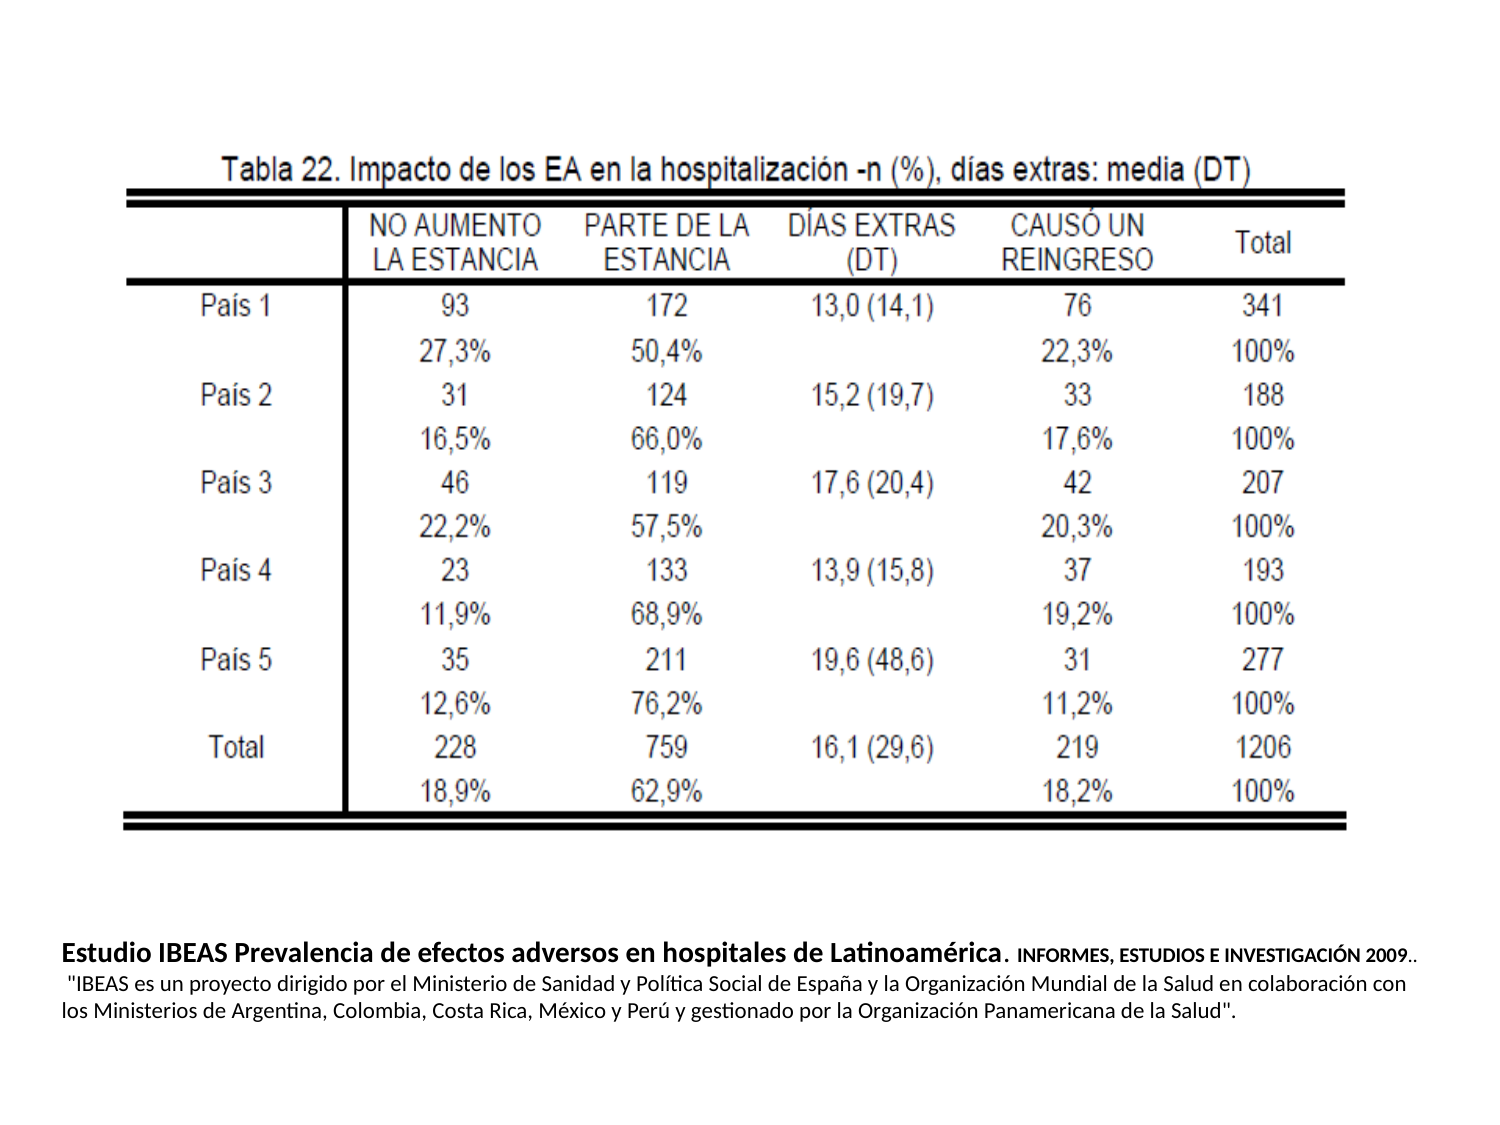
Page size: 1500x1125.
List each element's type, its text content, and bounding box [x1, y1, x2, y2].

picture [111, 128, 1389, 866]
text_box Estudio IBEAS Prevalencia de efectos adversos en hospitales de Latinoamérica. INFORMES, ESTUDIOS E INVESTIGACIÓN 2009.. "IBEAS es un proyecto dirigido por el Ministerio de Sanidad y Política Social de España y la Organización Mundial de la Salud en colaboración con los Ministerios de Argentina, Colombia, Costa Rica, México y Perú y gestionado por la Organización Panamericana de la Salud". [46, 925, 1442, 1031]
